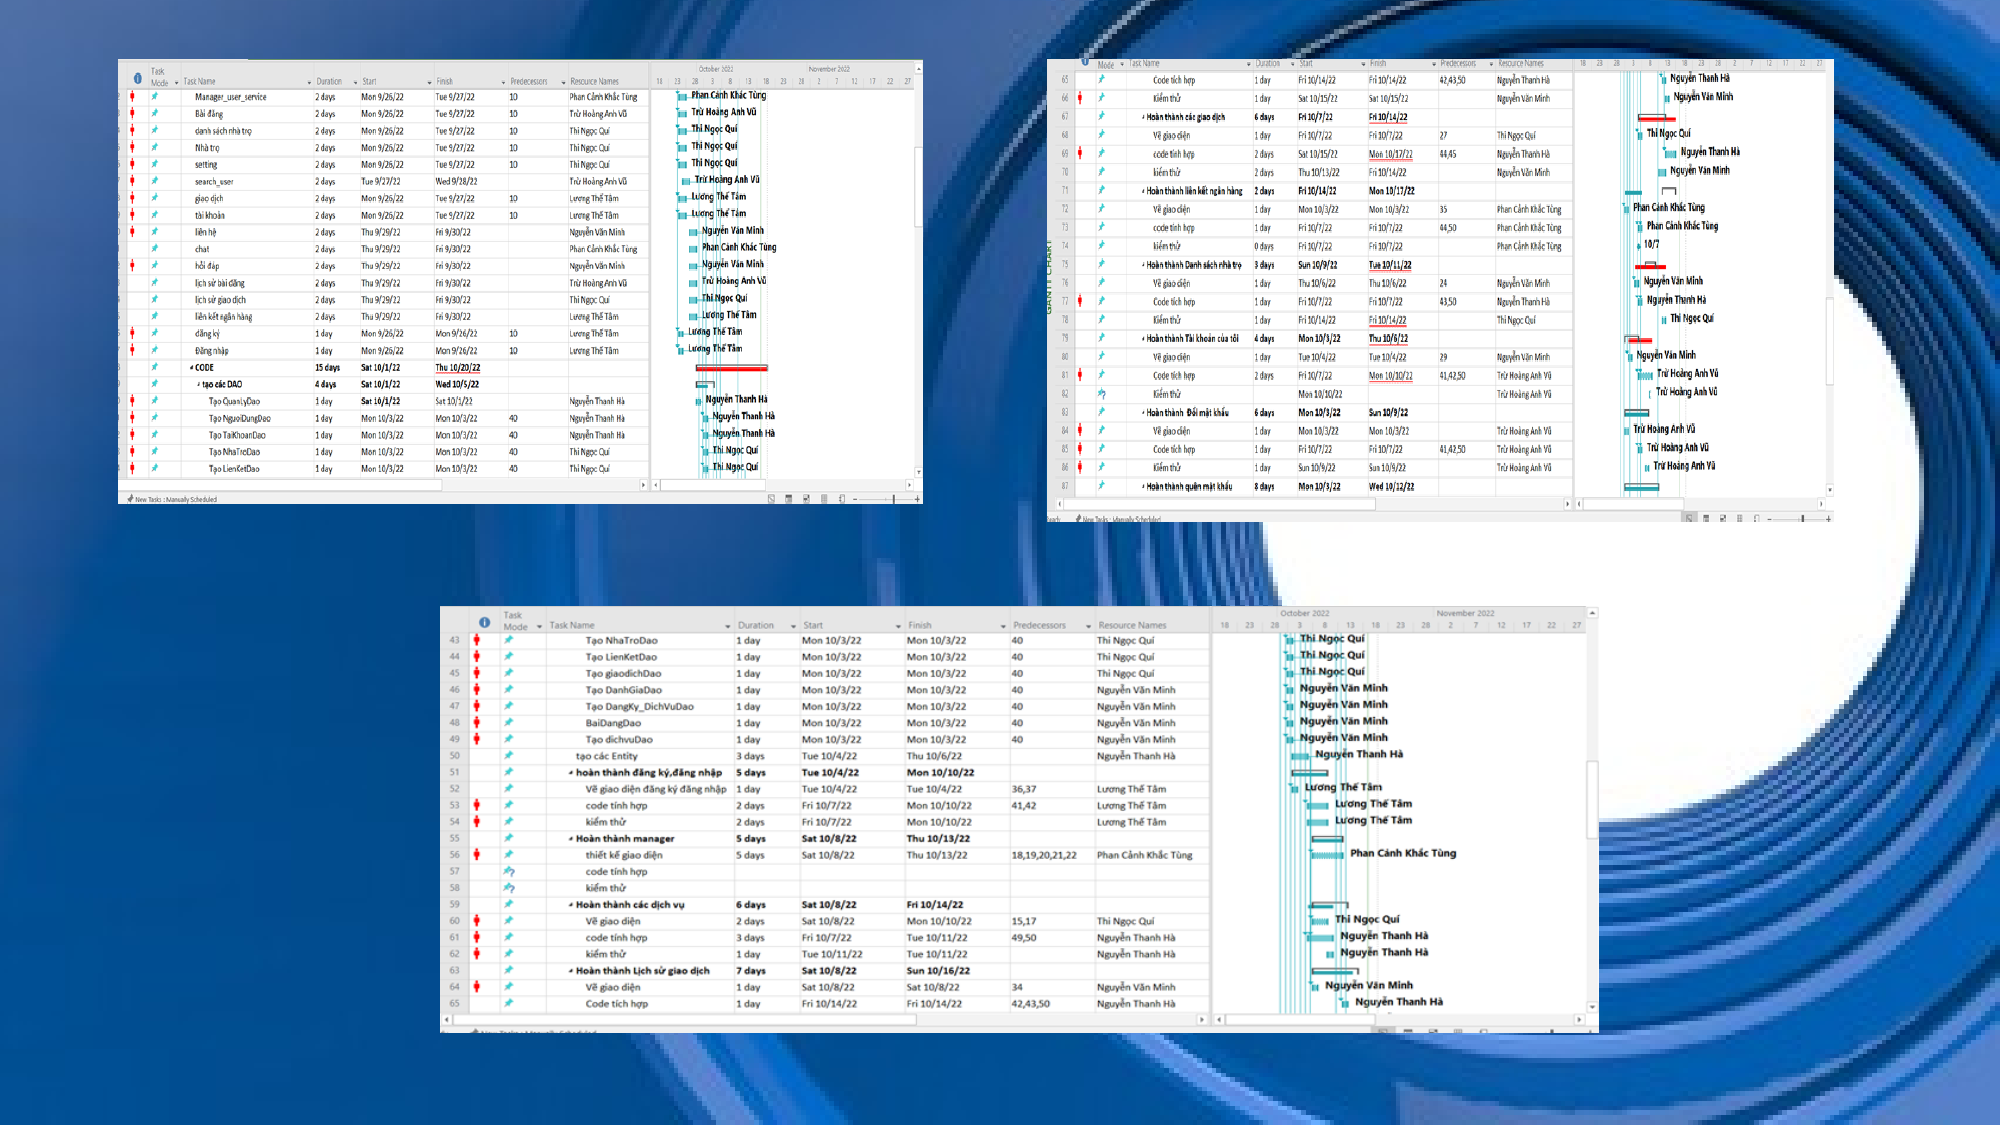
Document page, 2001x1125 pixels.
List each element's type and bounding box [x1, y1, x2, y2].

list [439, 606, 1599, 1033]
picture [0, 0, 2000, 1125]
